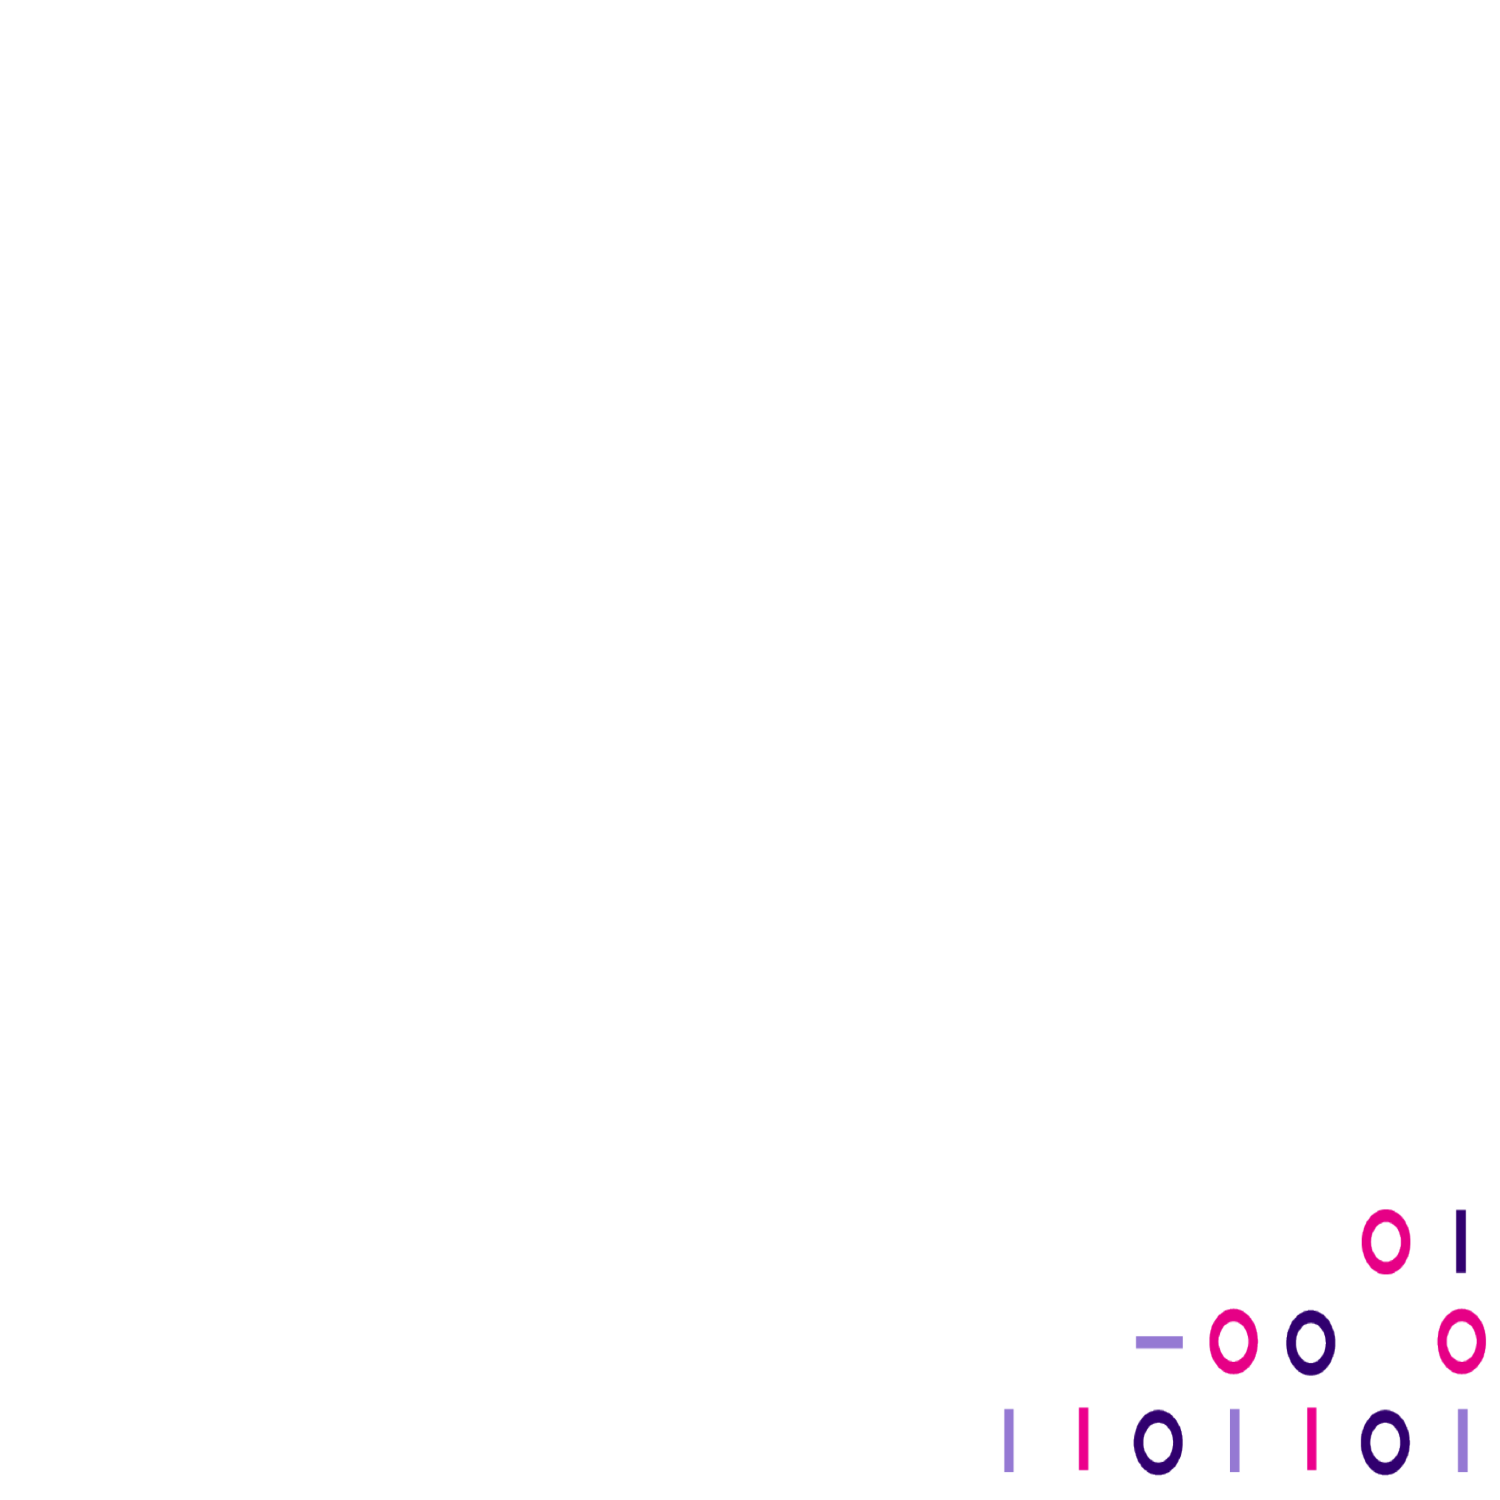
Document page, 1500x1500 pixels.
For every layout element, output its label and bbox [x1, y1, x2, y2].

picture [979, 1208, 1500, 1476]
